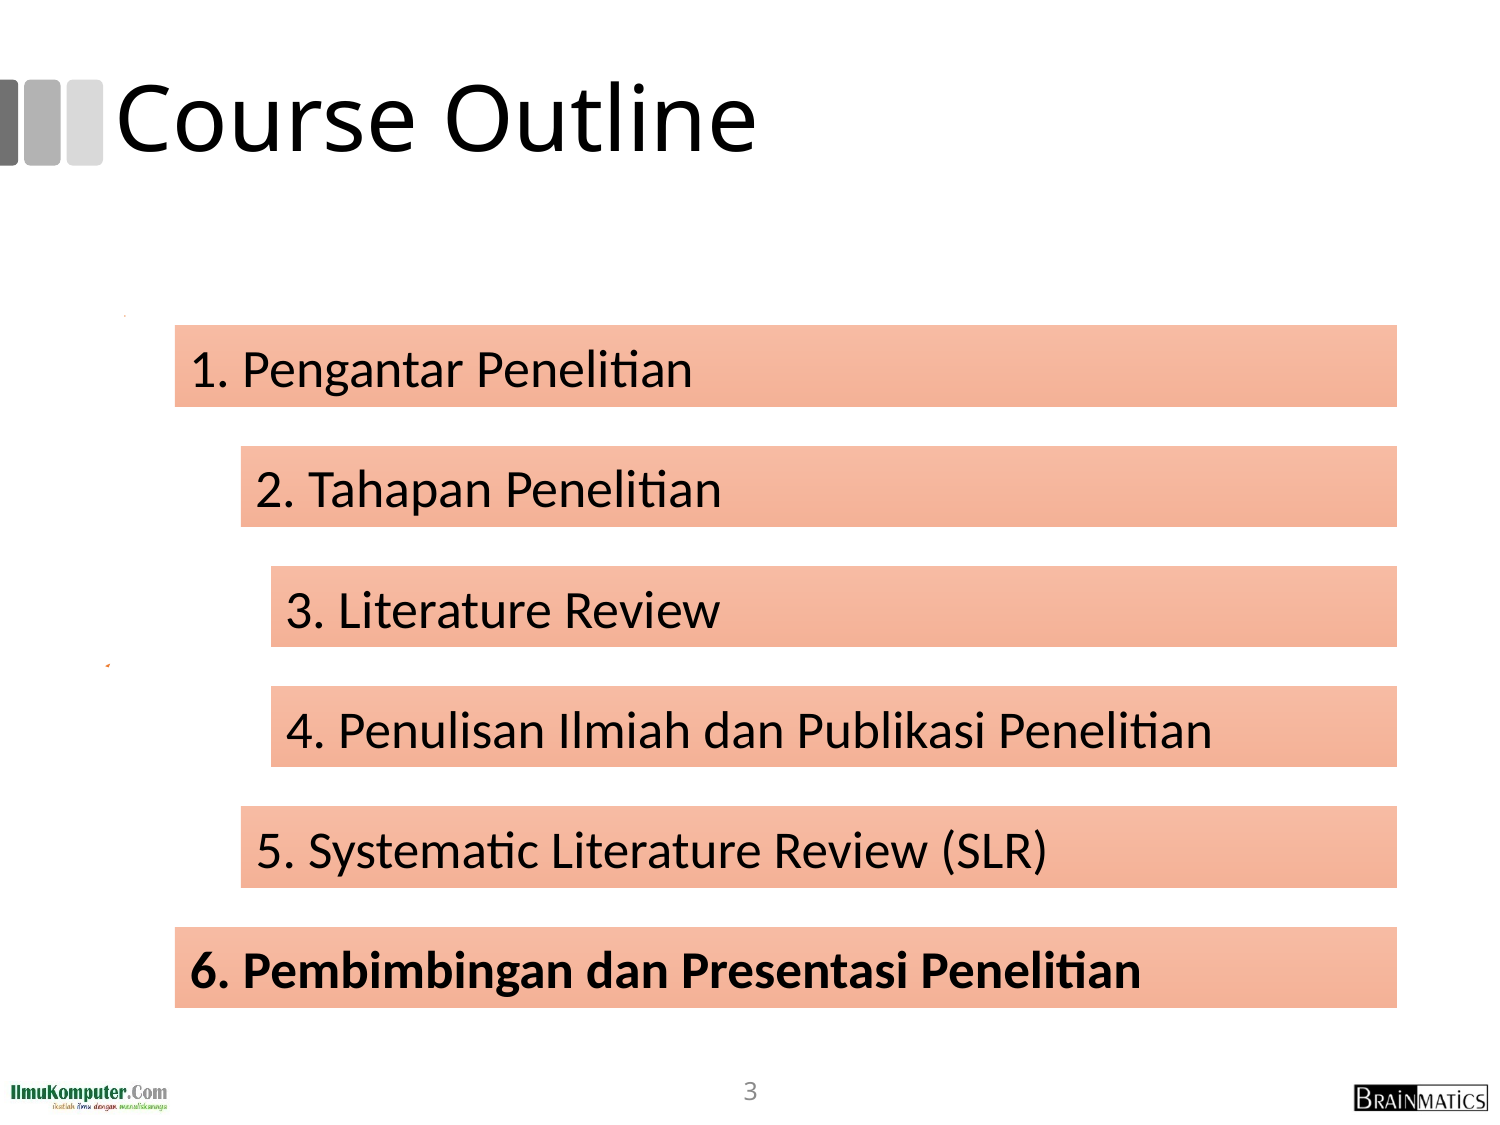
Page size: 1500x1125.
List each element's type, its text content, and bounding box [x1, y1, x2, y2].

title Course Outline [99, 68, 1463, 175]
slide_number 3 [582, 1062, 920, 1123]
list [103, 250, 1397, 1013]
picture [4, 1081, 173, 1115]
picture [1351, 1081, 1491, 1115]
